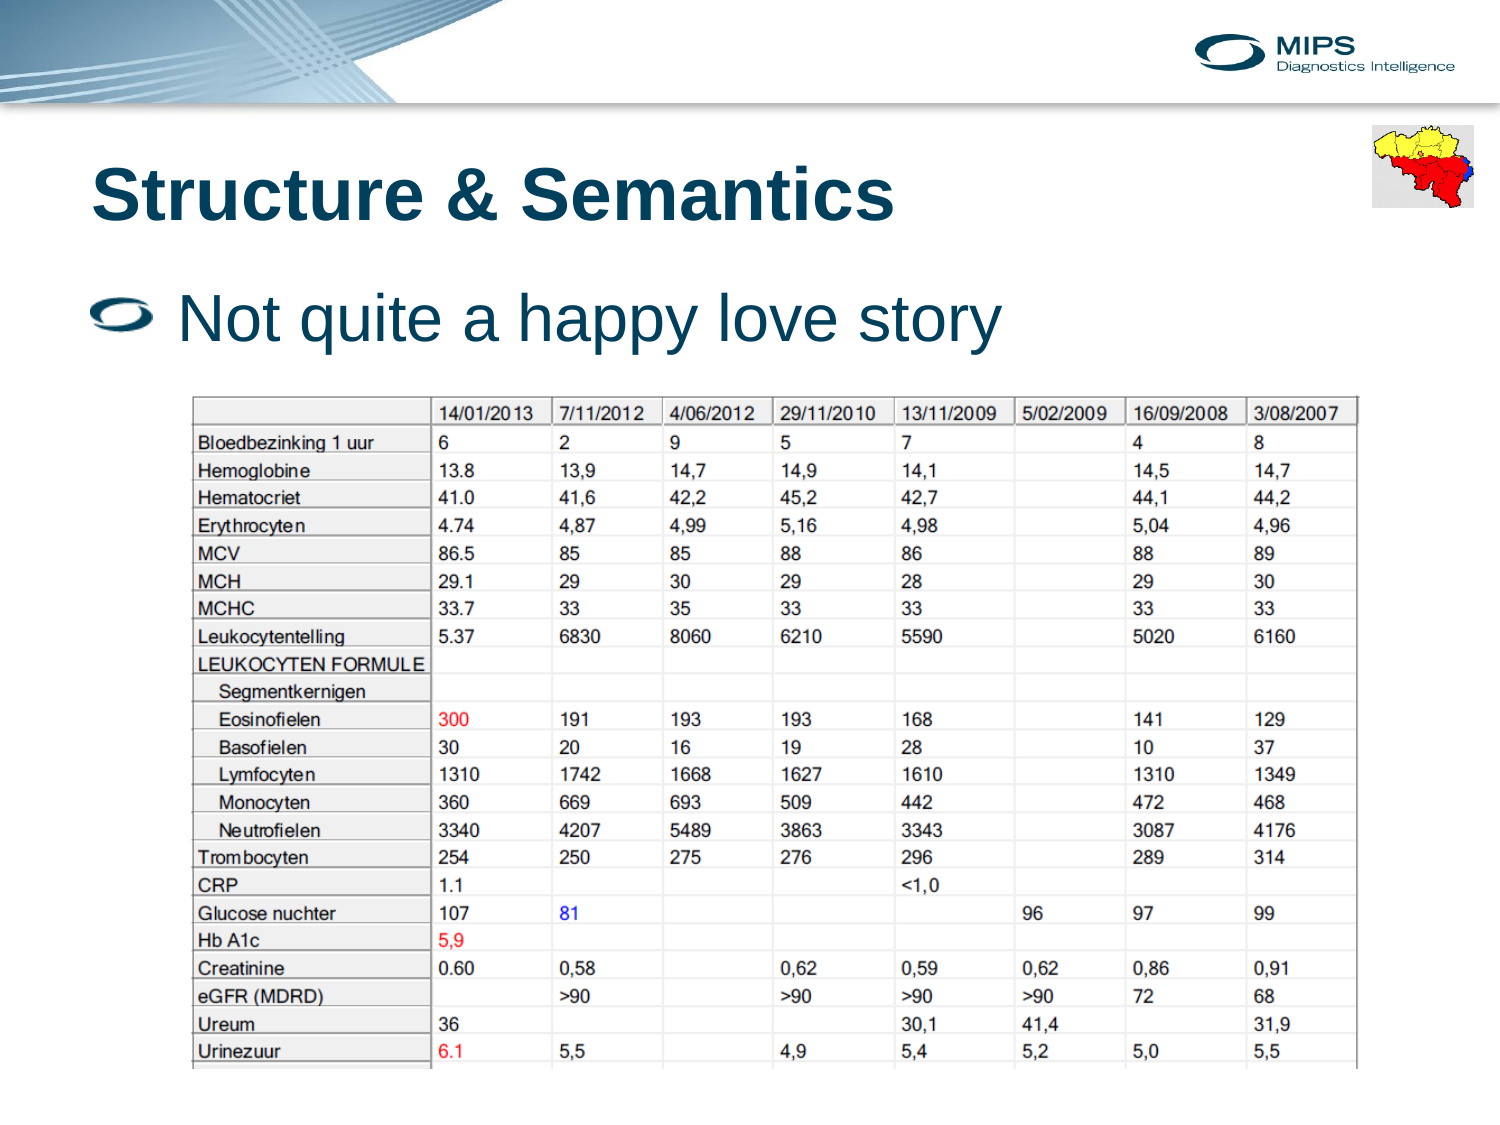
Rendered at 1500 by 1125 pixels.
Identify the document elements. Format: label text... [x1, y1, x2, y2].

picture [159, 373, 1418, 1069]
picture [90, 297, 153, 333]
picture [0, 0, 1500, 209]
title Structure & Semantics [76, 125, 1427, 256]
list Not quite a happy love story [75, 267, 1425, 1005]
